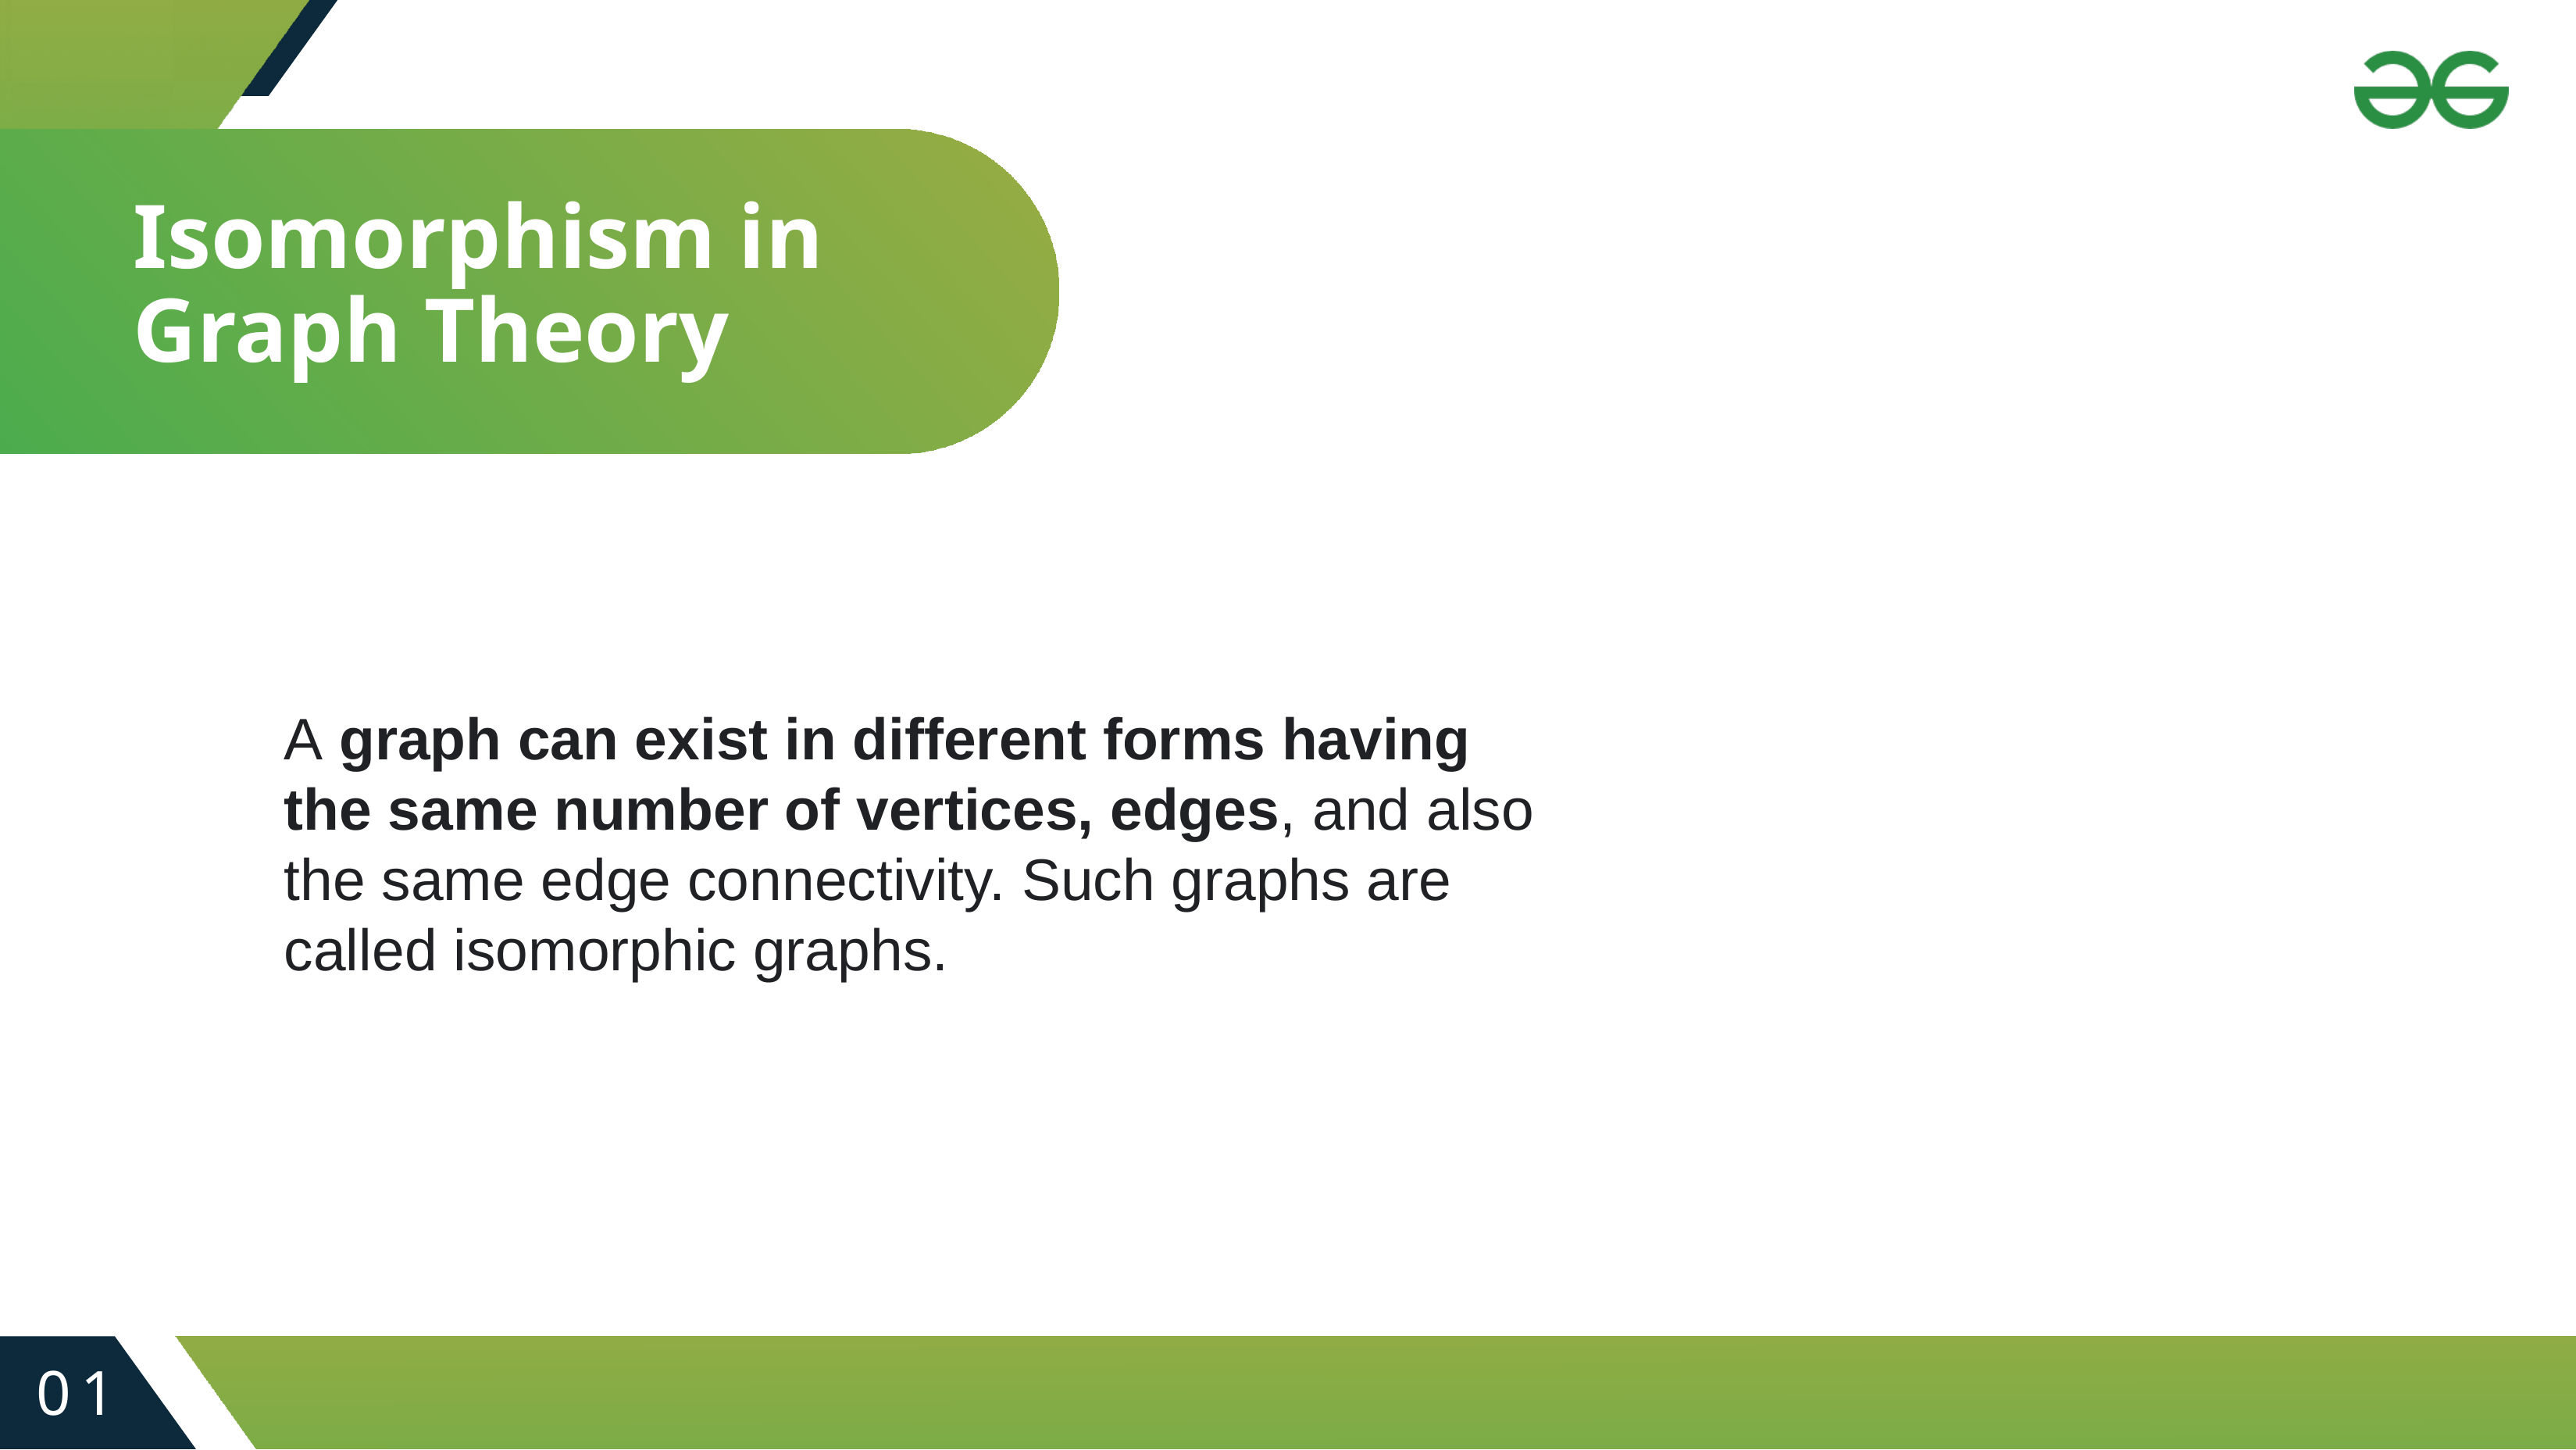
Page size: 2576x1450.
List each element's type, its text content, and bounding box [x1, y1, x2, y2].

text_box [0, 1336, 2576, 1450]
picture [2353, 50, 2509, 130]
picture [0, 0, 1060, 454]
text_box A graph can exist in different forms having the same number of vertices, edges, and also the same edge connectivity. Such graphs are called isomorphic graphs. [272, 695, 1561, 988]
